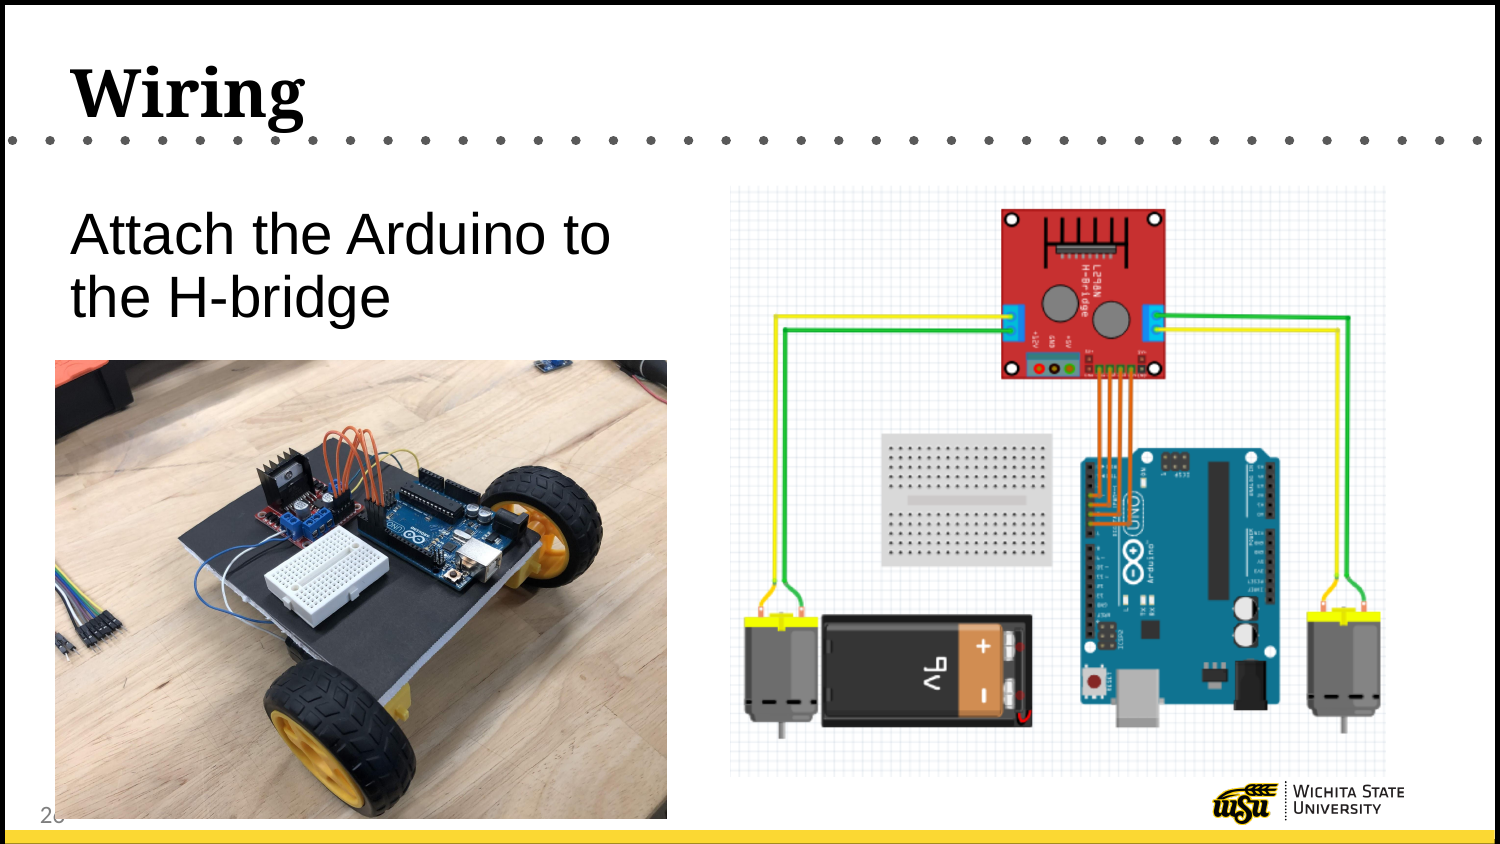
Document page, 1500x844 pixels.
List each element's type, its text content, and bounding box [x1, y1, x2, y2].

title Wiring [55, 33, 1450, 138]
picture [55, 360, 667, 819]
list Attach the Arduino to the H-bridge [55, 196, 652, 359]
picture [730, 153, 1404, 825]
